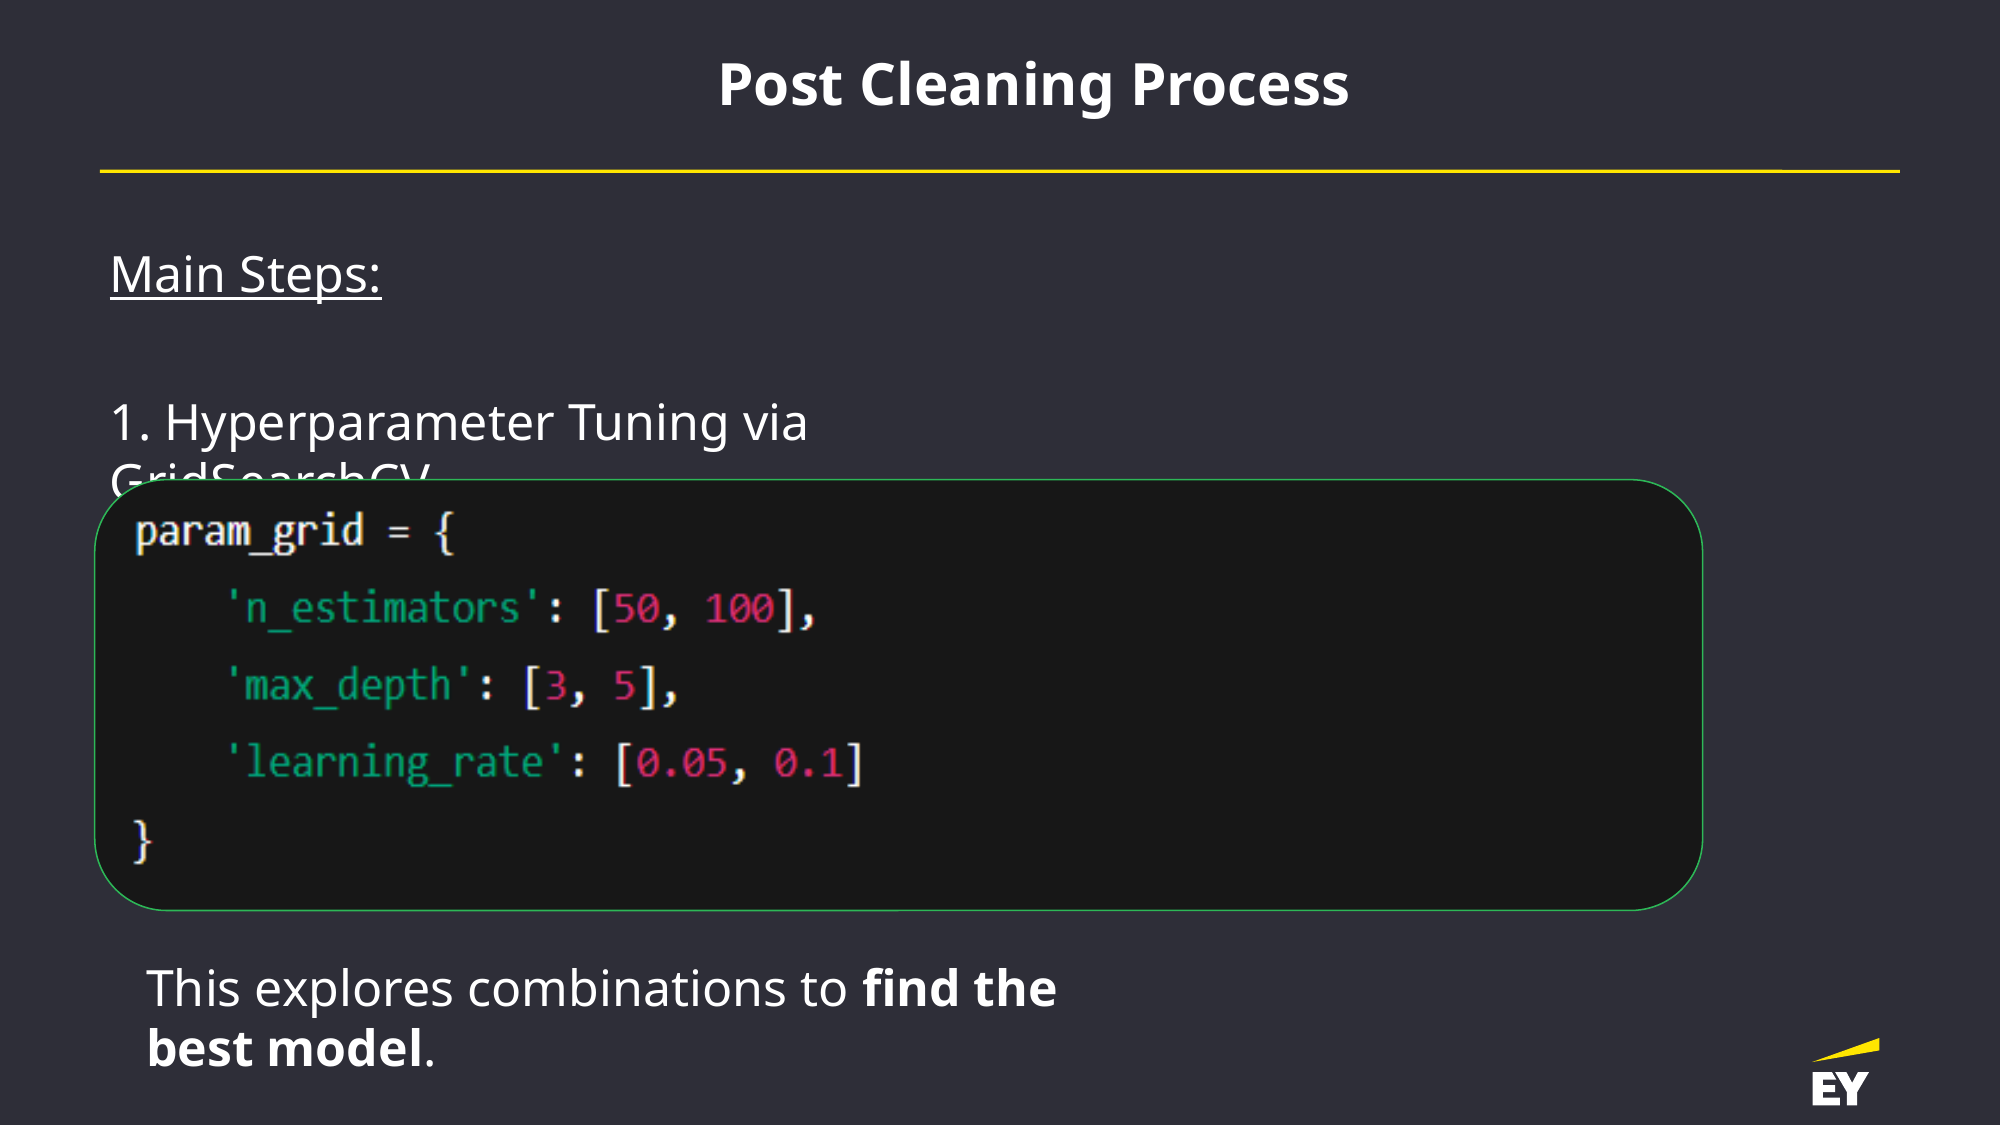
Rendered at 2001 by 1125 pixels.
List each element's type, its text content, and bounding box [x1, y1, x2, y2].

text_box 1. Hyperparameter Tuning via GridSearchCV [94, 382, 1095, 518]
text_box [92, 477, 1705, 913]
text_box Main Steps: [94, 235, 1095, 311]
text_box This explores combinations to find the best model. [131, 948, 1132, 1084]
text_box Post Cleaning Process [702, 40, 1703, 125]
